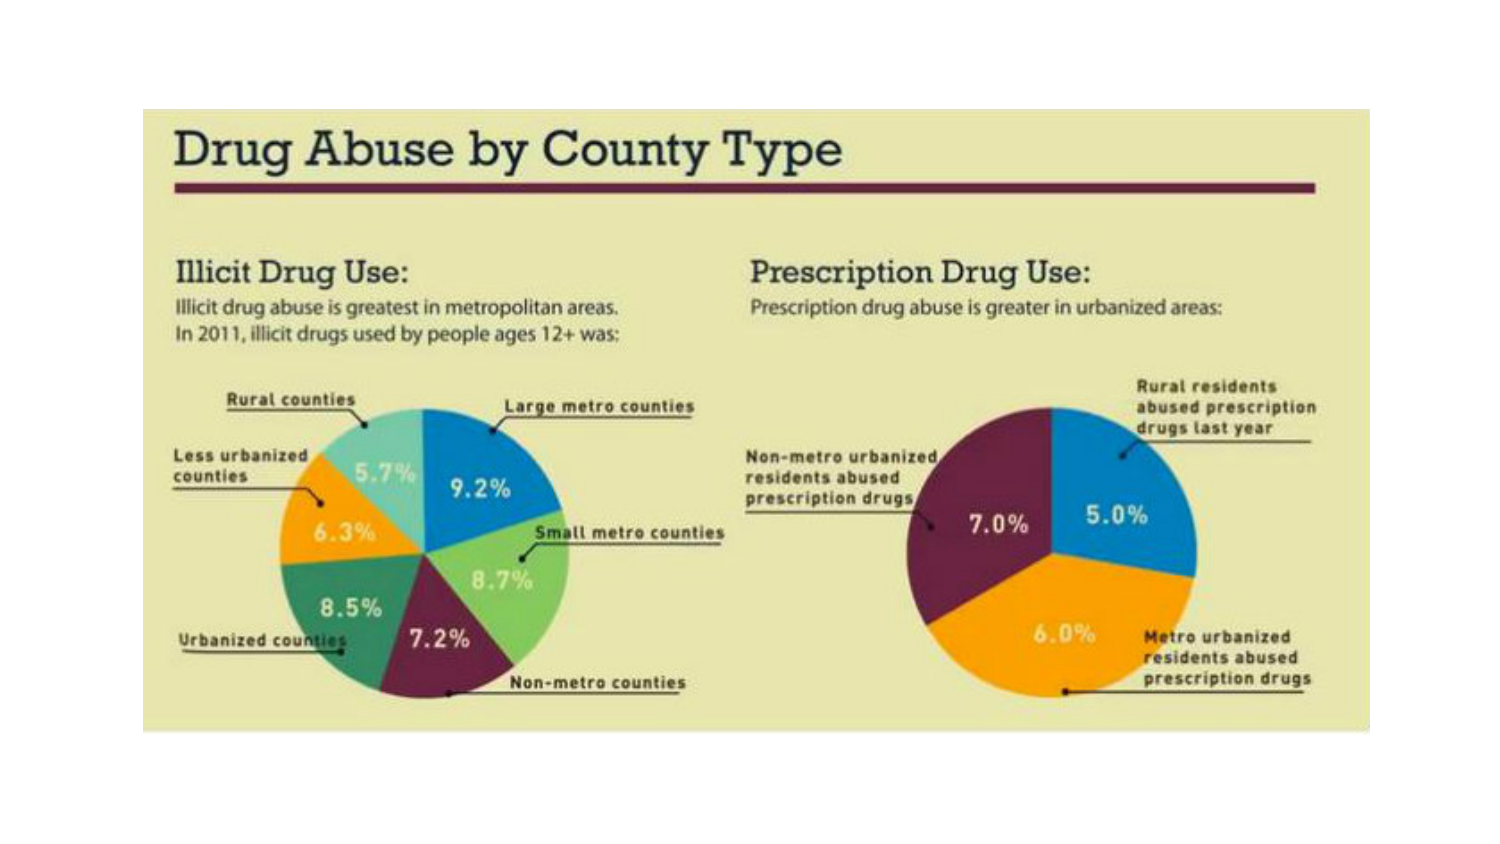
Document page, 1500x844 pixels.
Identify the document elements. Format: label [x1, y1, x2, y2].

picture [143, 109, 1371, 735]
